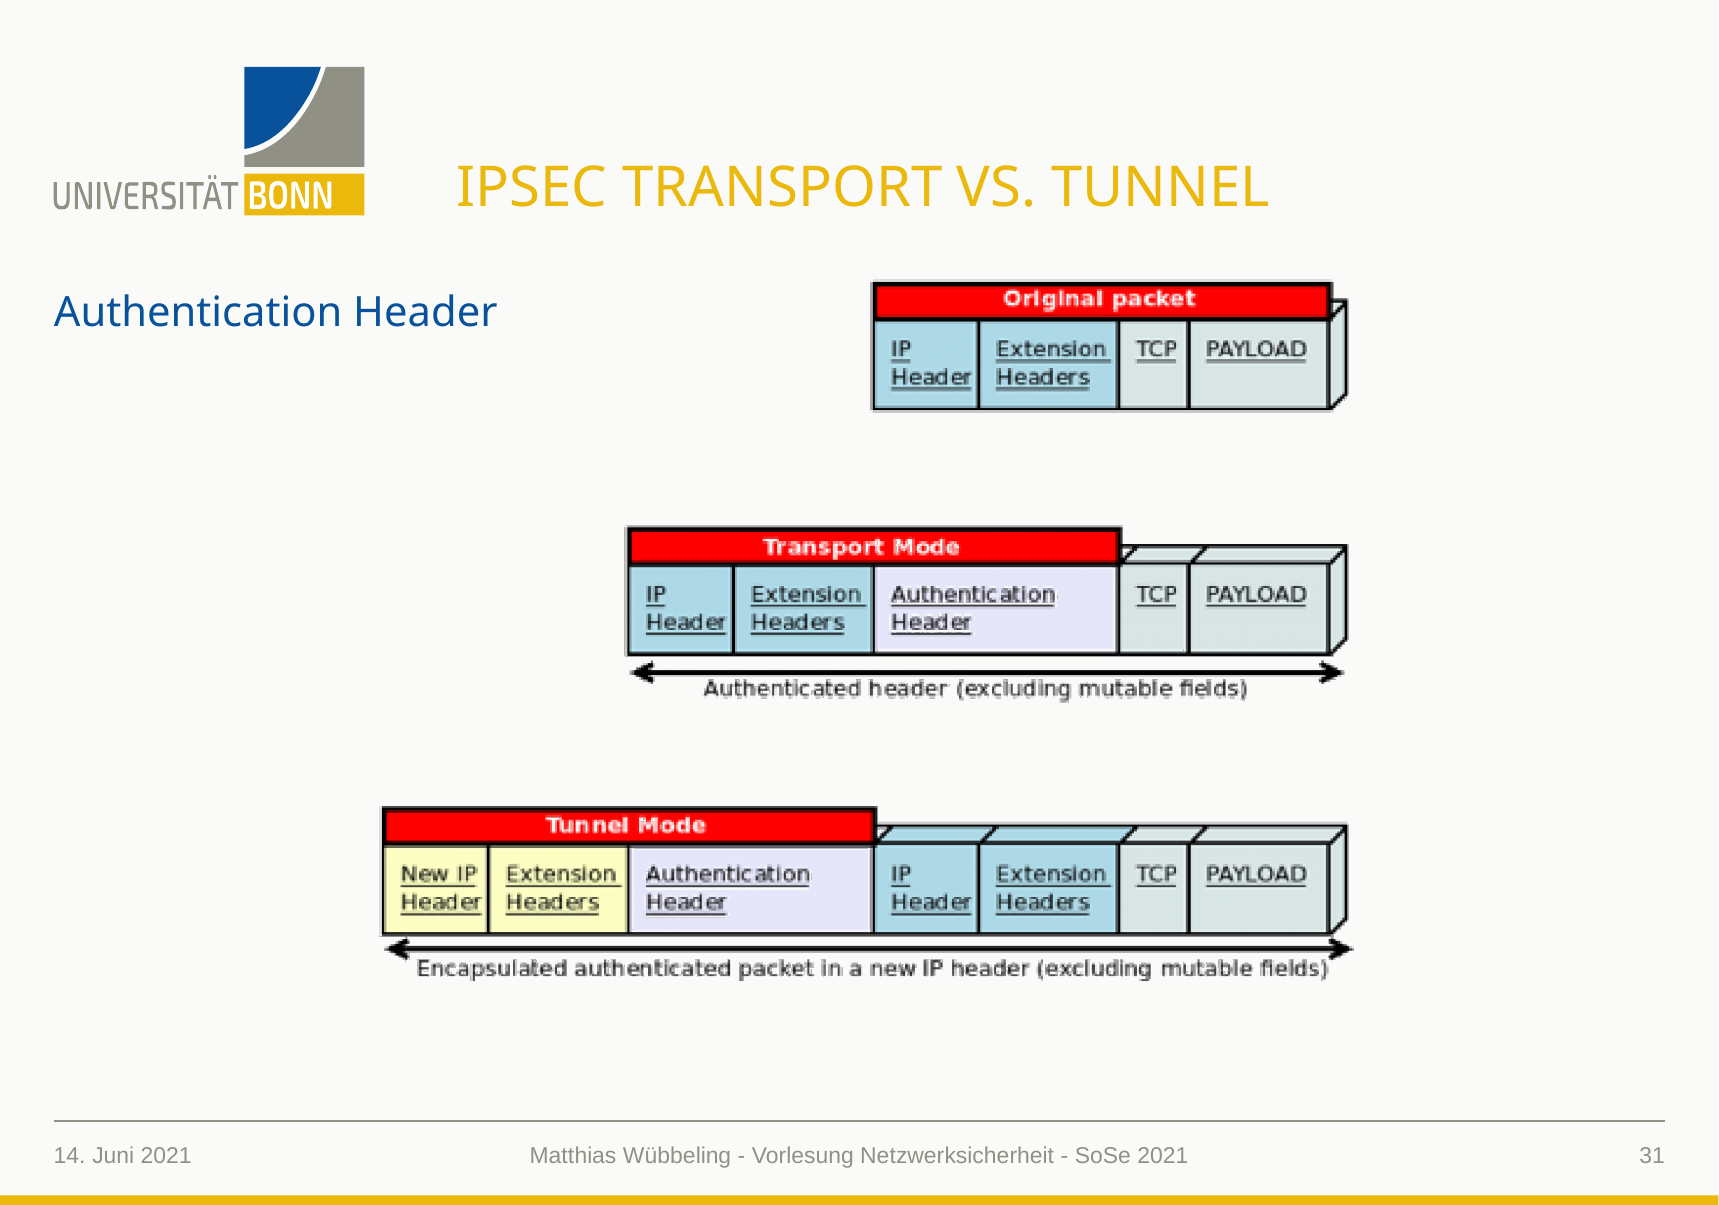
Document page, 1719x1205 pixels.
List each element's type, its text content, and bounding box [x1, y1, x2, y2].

footer Matthias Wübbeling - Vorlesung Netzwerksicherheit - SoSe 2021 [389, 1121, 1329, 1189]
list Authentication Header [53, 284, 1665, 1055]
slide_number 31 [1557, 1121, 1665, 1189]
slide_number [53, 1121, 215, 1189]
title IPSec Transport vs. Tunnel [456, 67, 1665, 218]
picture [378, 279, 1356, 983]
